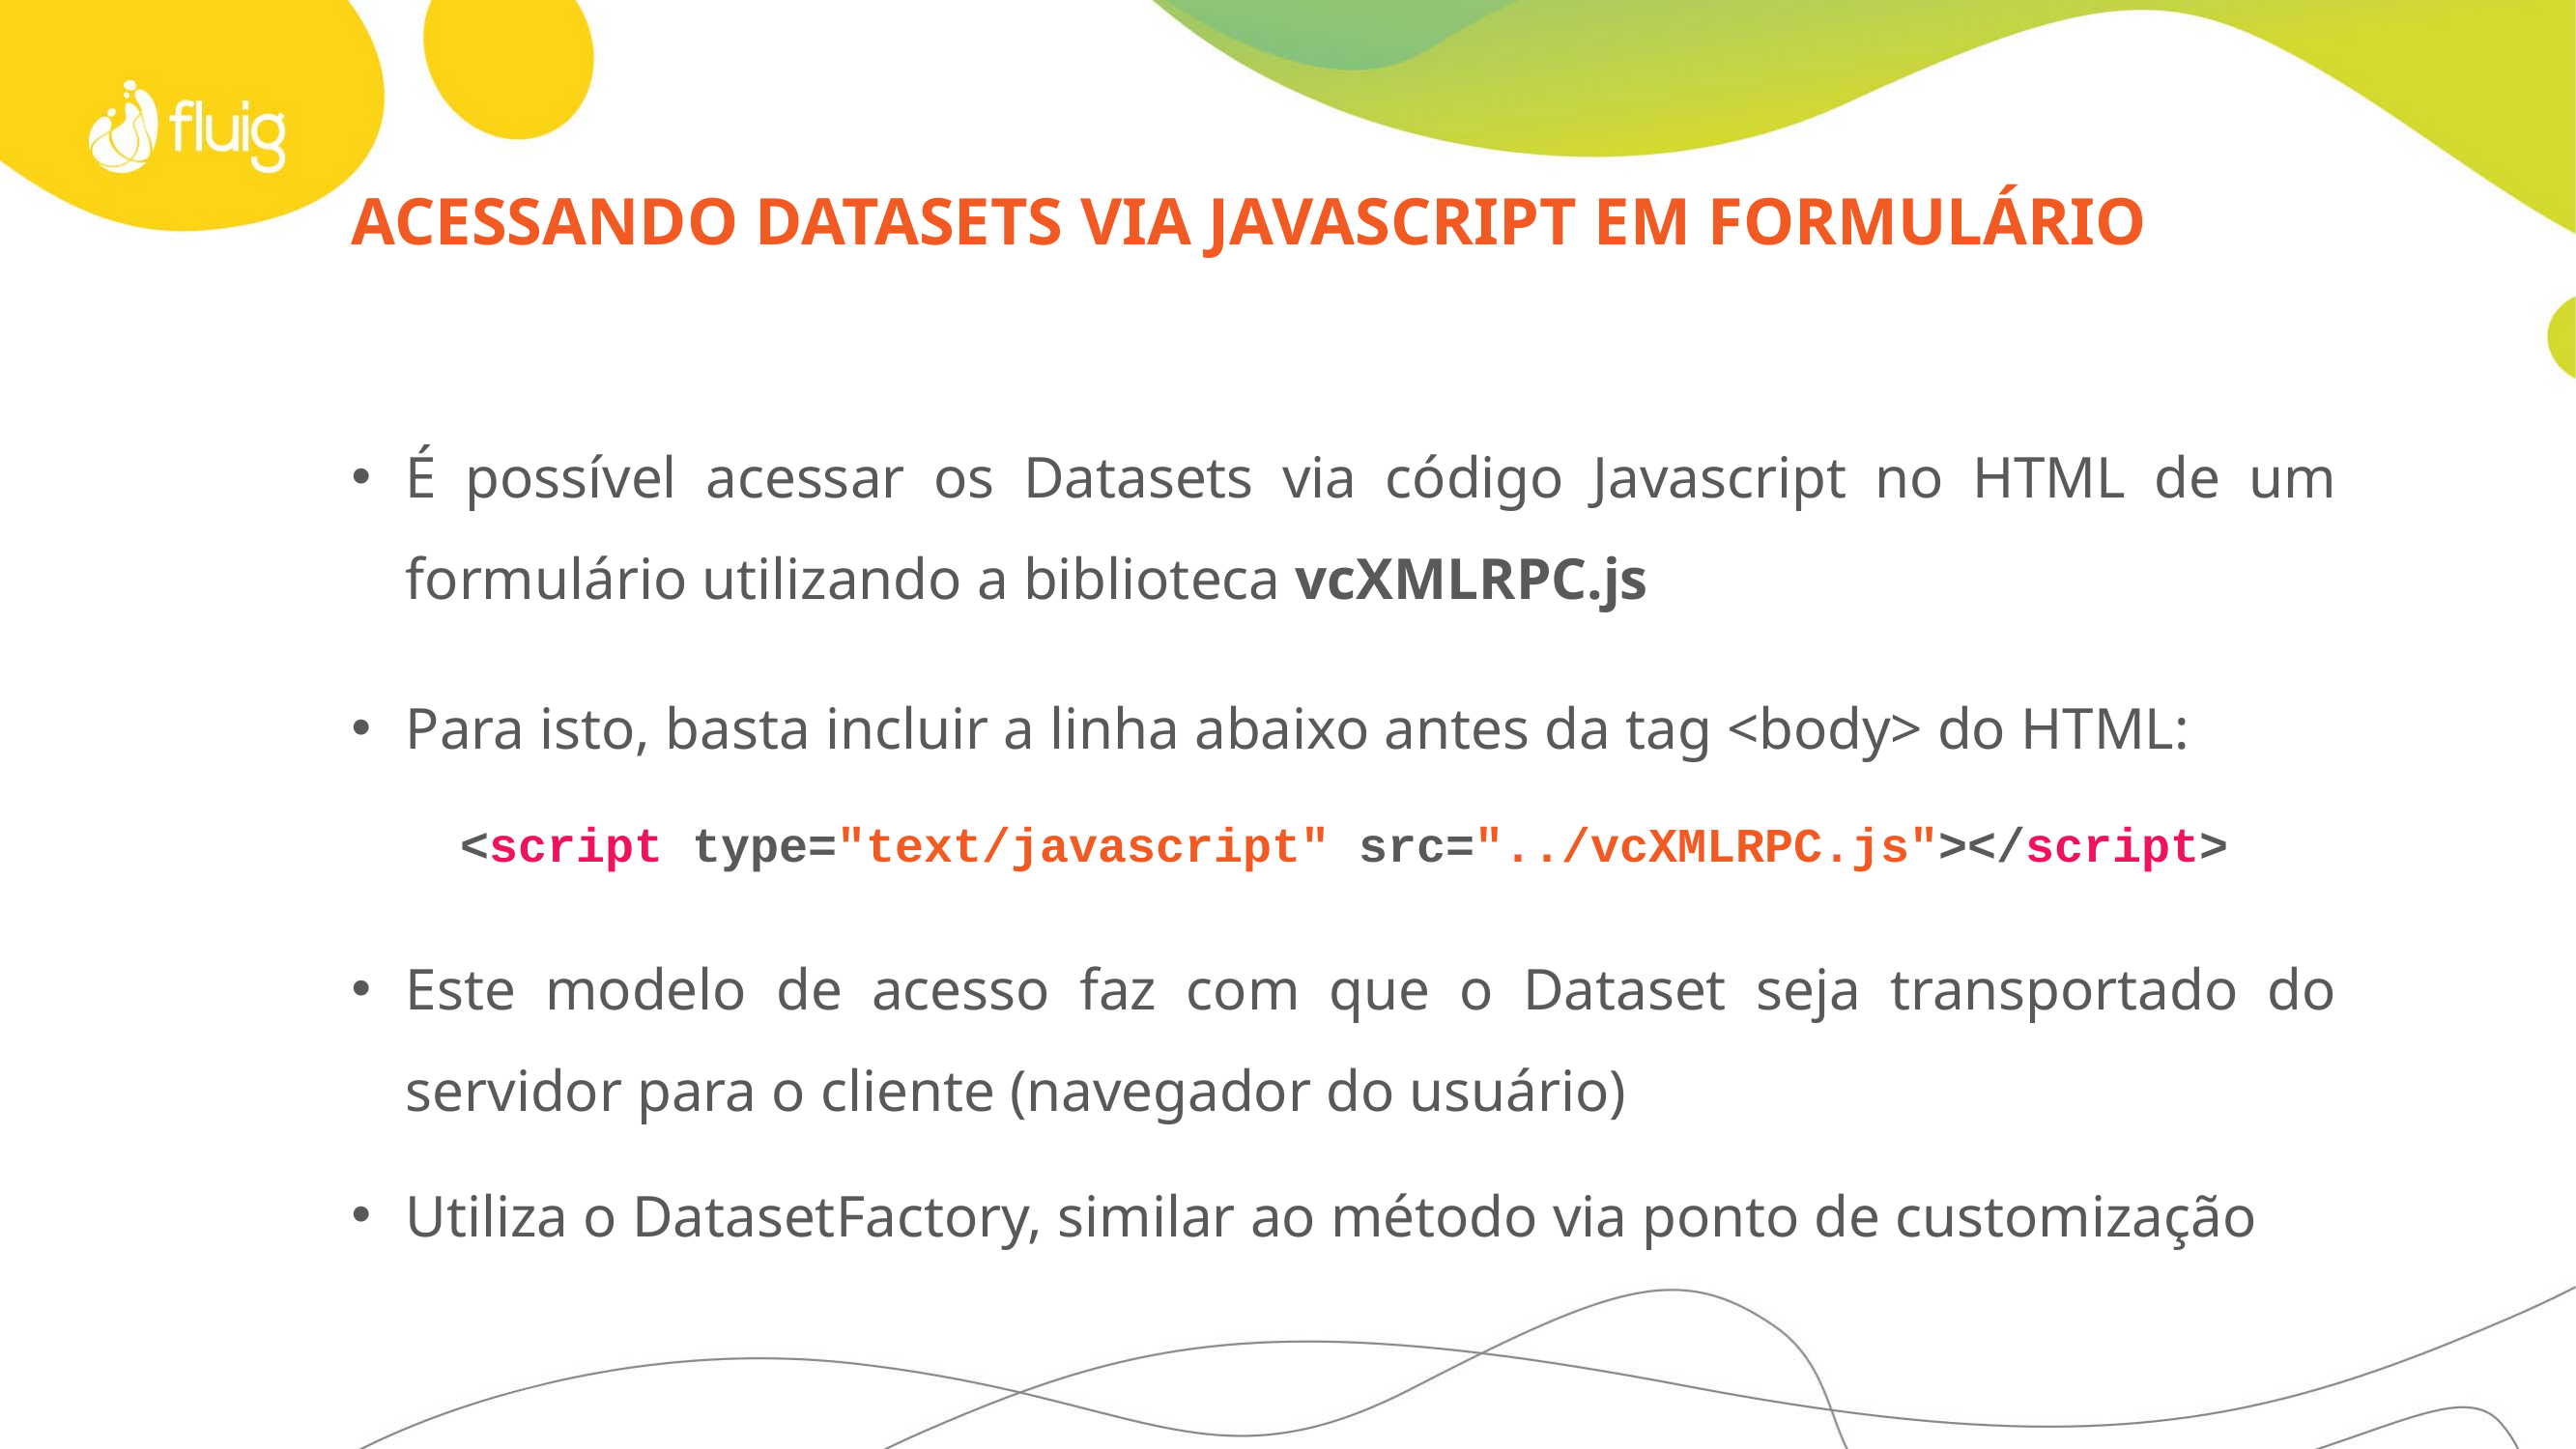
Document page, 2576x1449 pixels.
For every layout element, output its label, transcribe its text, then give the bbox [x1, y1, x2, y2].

picture [0, 0, 2576, 1449]
list É possível acessar os Datasets via código Javascript no HTML de um formulário utilizando a biblioteca vcXMLRPC.js Para isto, basta incluir a linha abaixo antes da tag <body> do HTML: <script type="text/javascript" src="../vcXMLRPC.js"></script> Este modelo de acesso faz com que o Dataset seja transportado do servidor para o cliente (navegador do usuário) Utiliza o DatasetFactory, similar ao método via ponto de customização [336, 400, 2352, 1277]
title Acessando datasets via javascript em formulário [336, 173, 2352, 379]
